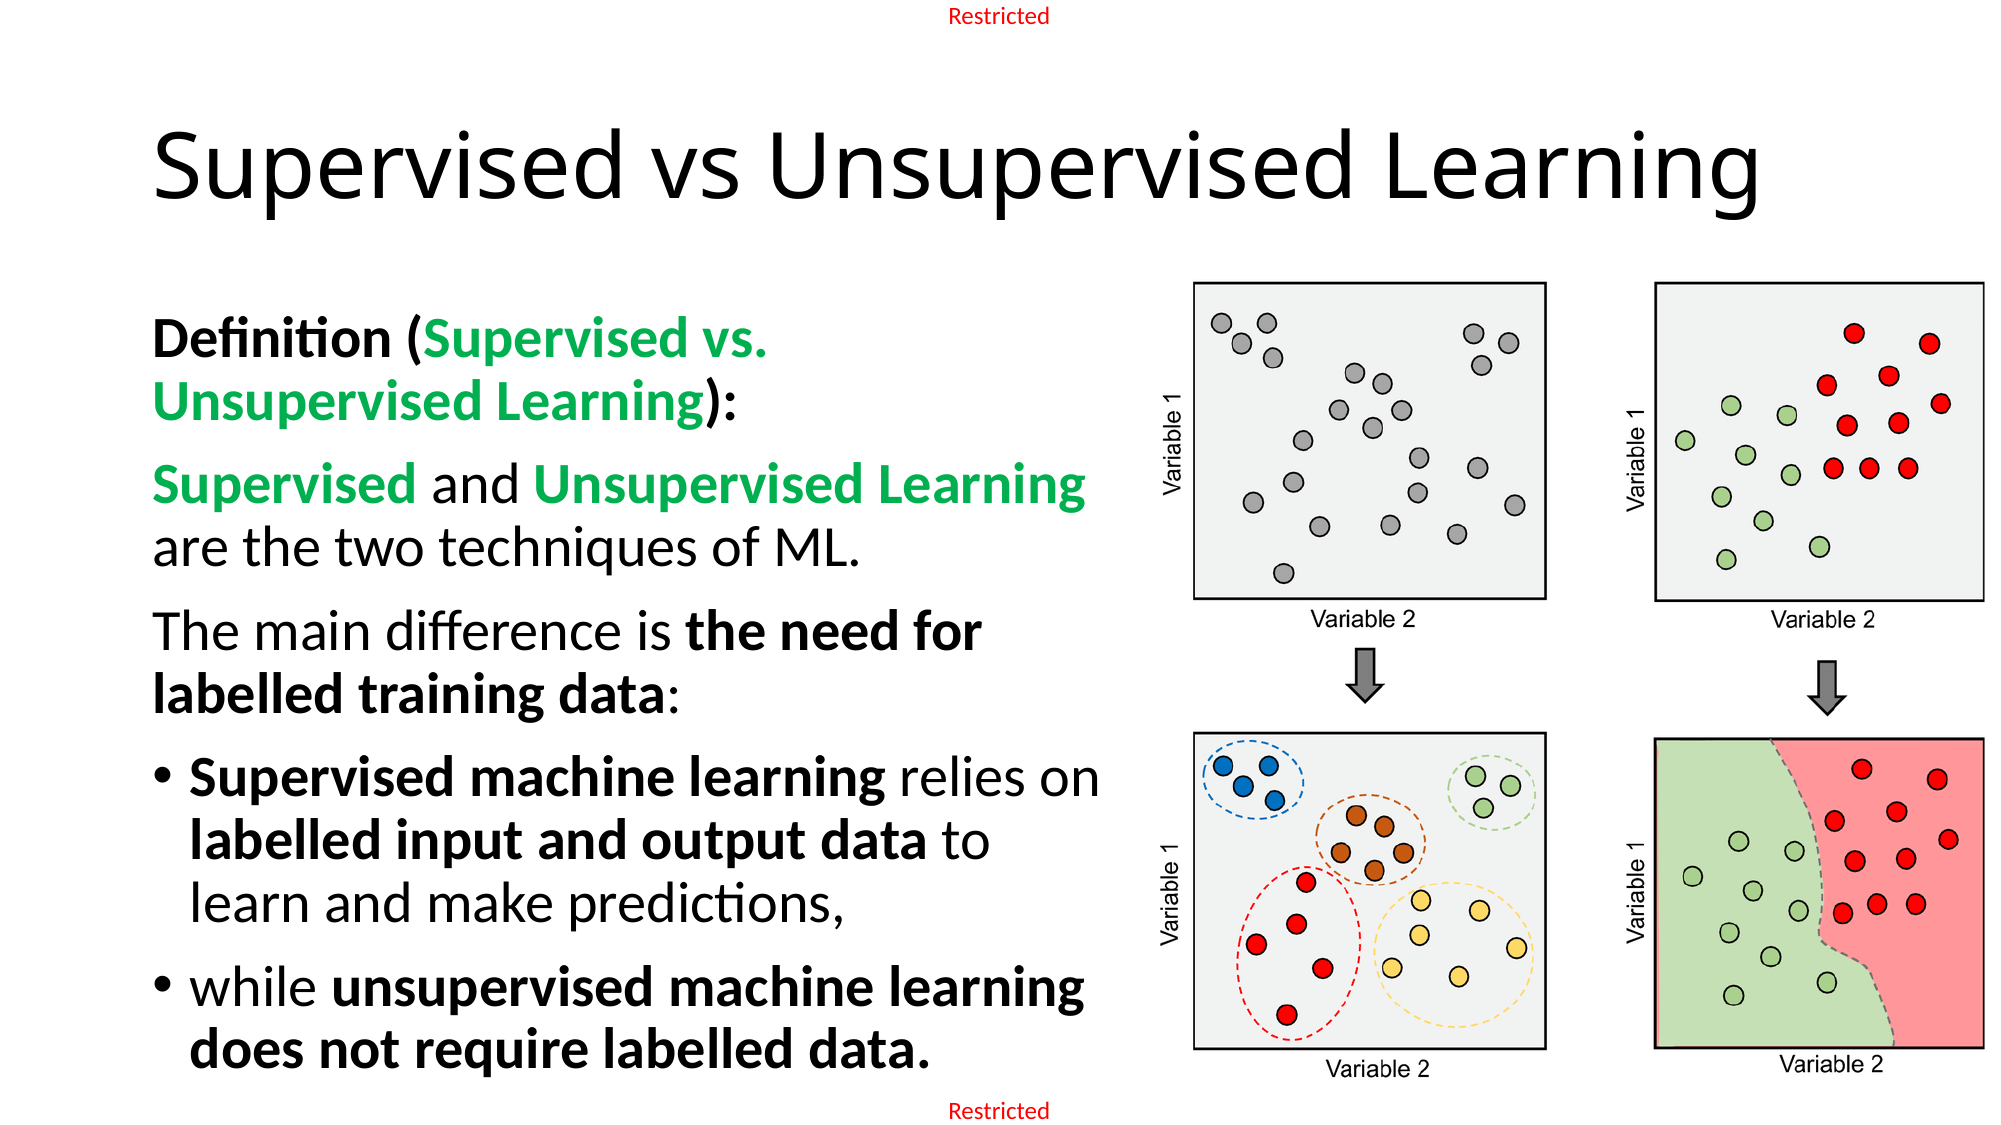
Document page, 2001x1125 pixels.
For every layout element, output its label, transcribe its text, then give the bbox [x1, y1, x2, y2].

list Definition (Supervised vs. Unsupervised Learning): Supervised and Unsupervised Learning are the two techniques of ML. The main difference is the need for labelled training data: Supervised machine learning relies on labelled input and output data to learn and make predictions, while unsupervised machine learning does not require labelled data. [137, 299, 1137, 1125]
picture [1157, 277, 1985, 1084]
title Supervised vs Unsupervised Learning [137, 59, 1863, 278]
